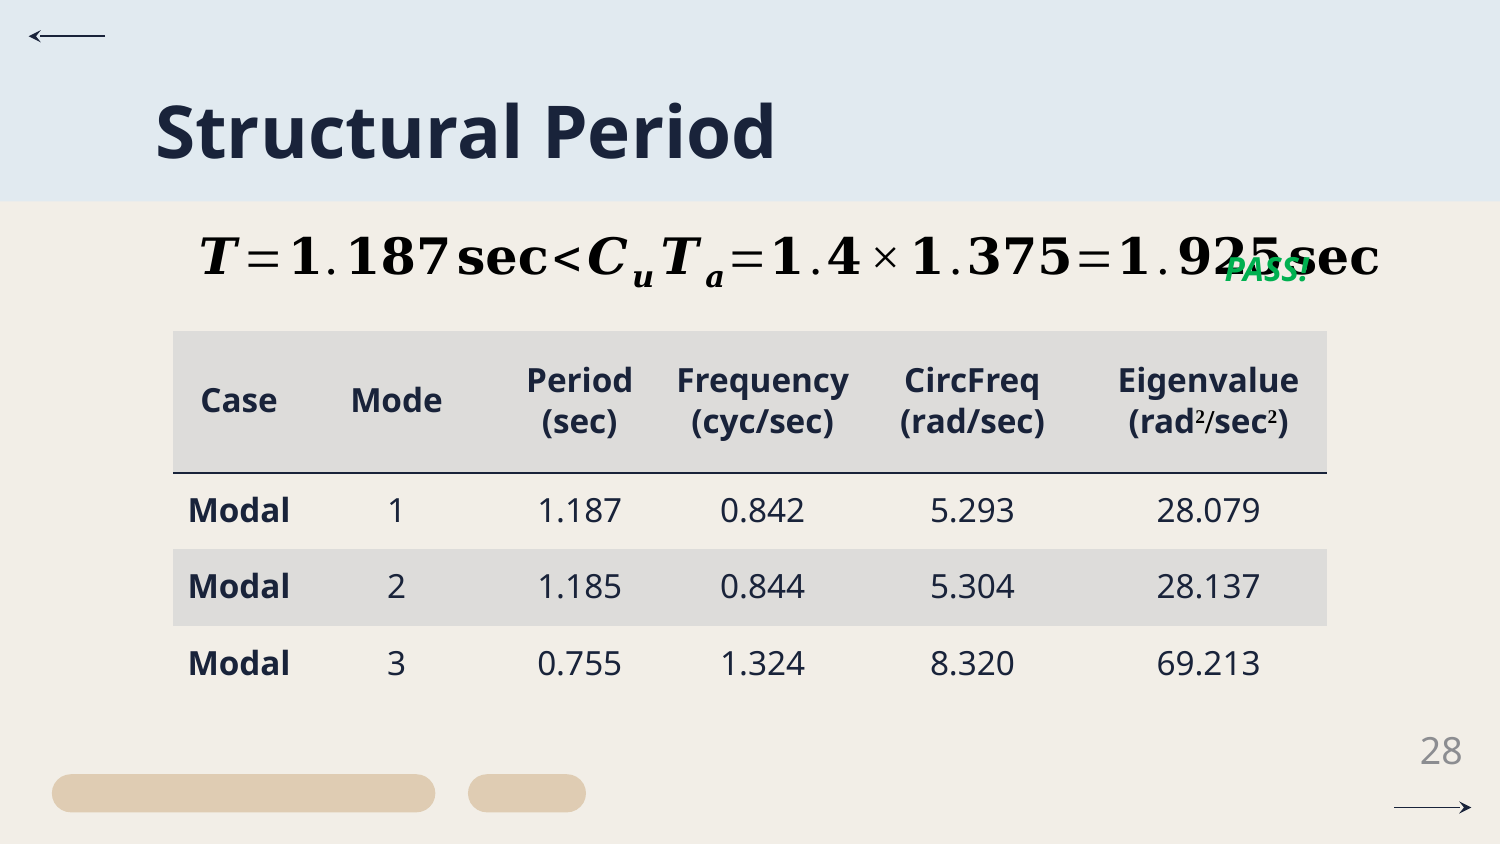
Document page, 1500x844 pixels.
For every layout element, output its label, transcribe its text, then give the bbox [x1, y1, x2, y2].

table_cell 3 [305, 626, 488, 703]
slide_number 28 [1140, 729, 1478, 775]
table_cell 69.213 [1091, 626, 1327, 703]
table_cell 1.185 [488, 549, 671, 626]
table_header CircFreq (rad/sec) [854, 331, 1091, 472]
table_cell Modal [173, 549, 305, 626]
table_header Eigenvalue (rad2/sec2) [1091, 331, 1327, 472]
table_header Case [173, 331, 305, 472]
table_cell 1 [305, 474, 488, 549]
table_cell 28.079 [1091, 474, 1327, 549]
table_header Mode [305, 331, 488, 472]
table_cell 1.324 [671, 626, 854, 703]
table_cell 0.844 [671, 549, 854, 626]
table_cell 0.755 [488, 626, 671, 703]
table_cell 8.320 [854, 626, 1091, 703]
table_cell Modal [173, 626, 305, 703]
table_cell 28.137 [1091, 549, 1327, 626]
title Structural Period [116, 87, 1383, 182]
table_cell 0.842 [671, 474, 854, 549]
text_box PASS! [1197, 232, 1336, 303]
table_header Frequency (cyc/sec) [671, 331, 854, 472]
table_cell 2 [305, 549, 488, 626]
table_cell Modal [173, 474, 305, 549]
table_header Period (sec) [488, 331, 671, 472]
table_cell 5.293 [854, 474, 1091, 549]
table_cell 1.187 [488, 474, 671, 549]
table_cell 5.304 [854, 549, 1091, 626]
